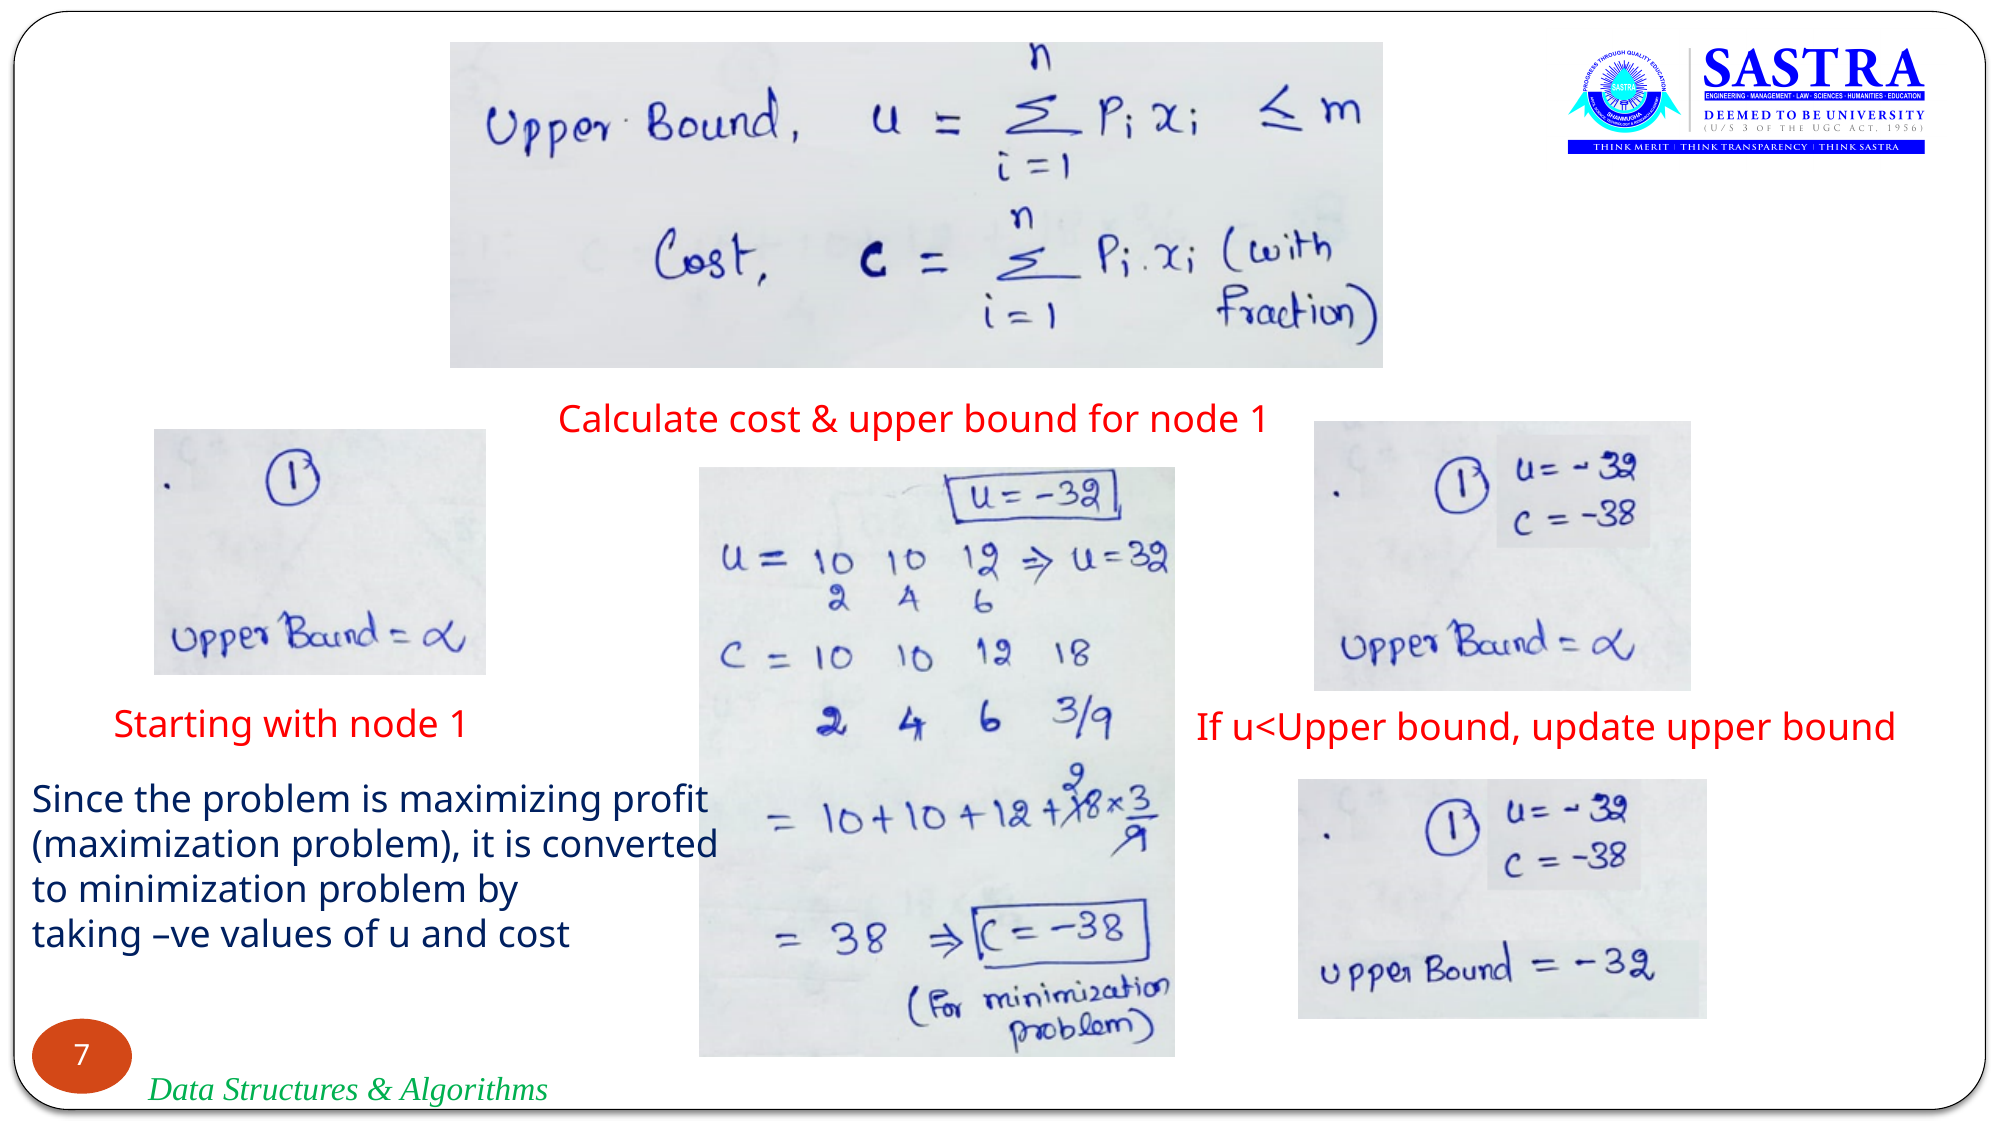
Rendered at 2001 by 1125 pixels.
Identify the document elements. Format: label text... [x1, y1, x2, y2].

picture [1298, 779, 1707, 1019]
footer Data Structures & Algorithms [133, 1050, 1000, 1125]
picture [699, 466, 1176, 1057]
text_box Starting with node 1 [98, 692, 486, 753]
slide_number 7 [32, 1018, 132, 1094]
text_box Calculate cost & upper bound for node 1 [543, 387, 1287, 447]
picture [1313, 421, 1691, 691]
picture [154, 429, 487, 676]
picture [449, 42, 1383, 369]
text_box If u<Upper bound, update upper bound [1181, 695, 1912, 755]
text_box Since the problem is maximizing profit (maximization problem), it is converted to minimization problem by taking –ve values of u and cost [17, 767, 693, 963]
picture [1546, 28, 1947, 172]
